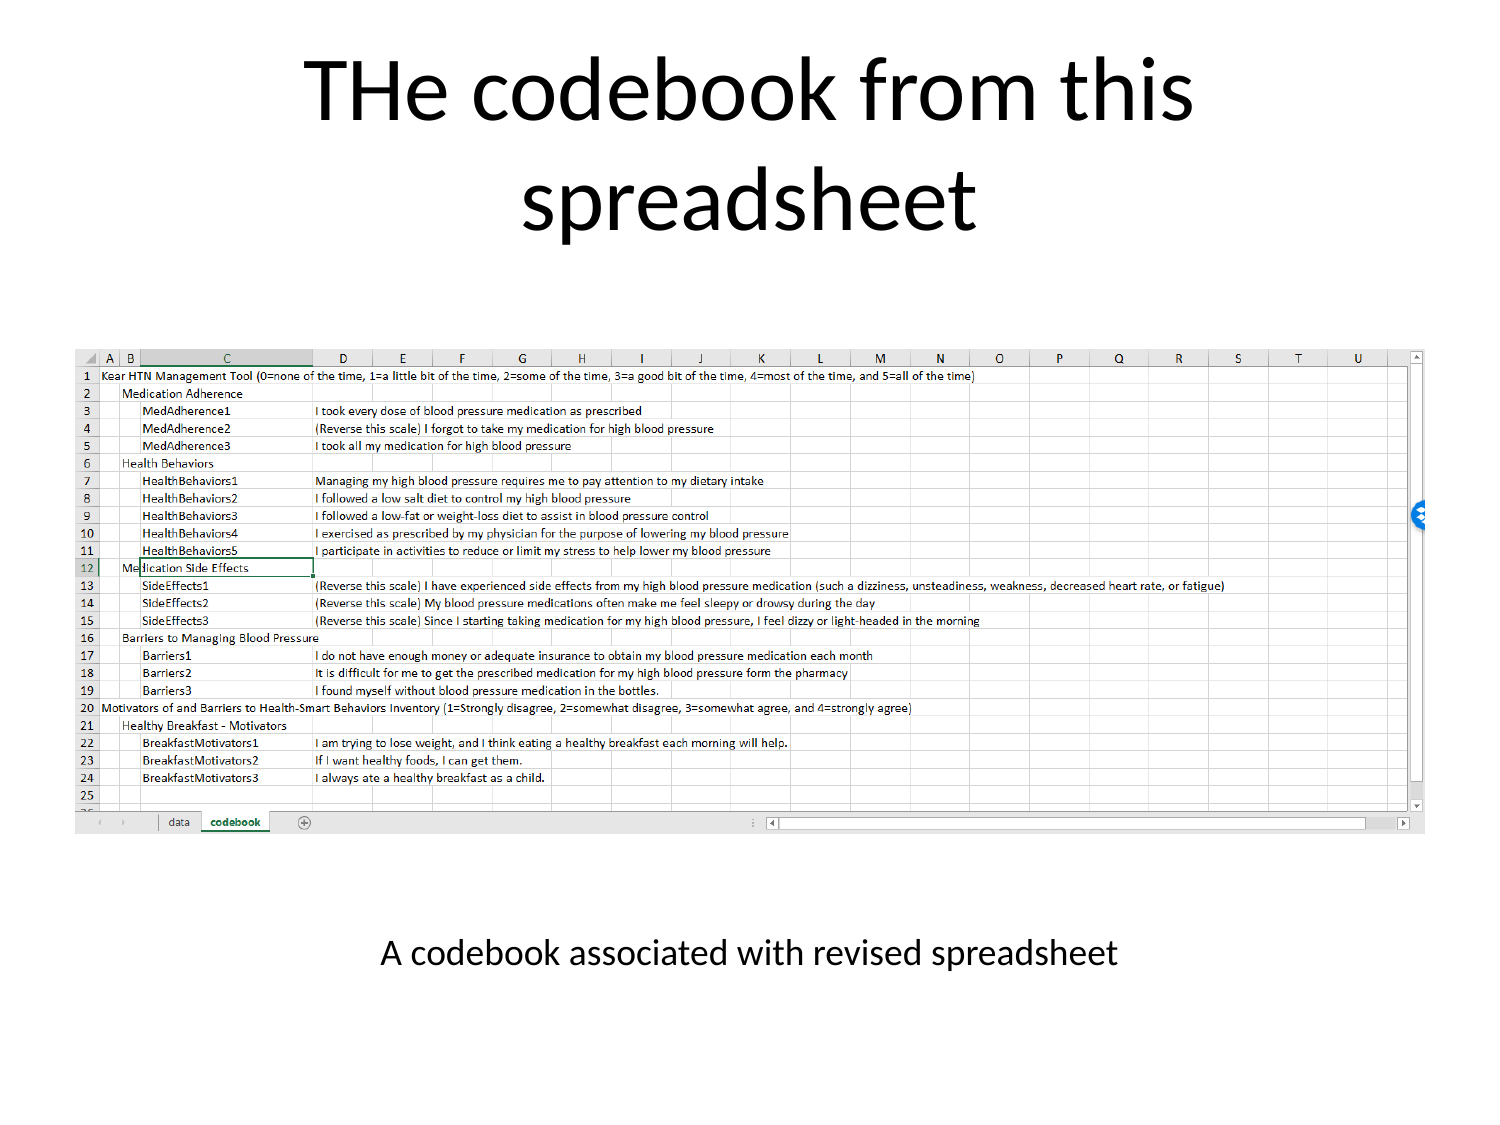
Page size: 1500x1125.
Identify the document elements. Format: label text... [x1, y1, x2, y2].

picture [74, 349, 1426, 834]
title THe codebook from this spreadsheet [75, 45, 1425, 233]
text_box A codebook associated with revised spreadsheet [74, 920, 1425, 1005]
